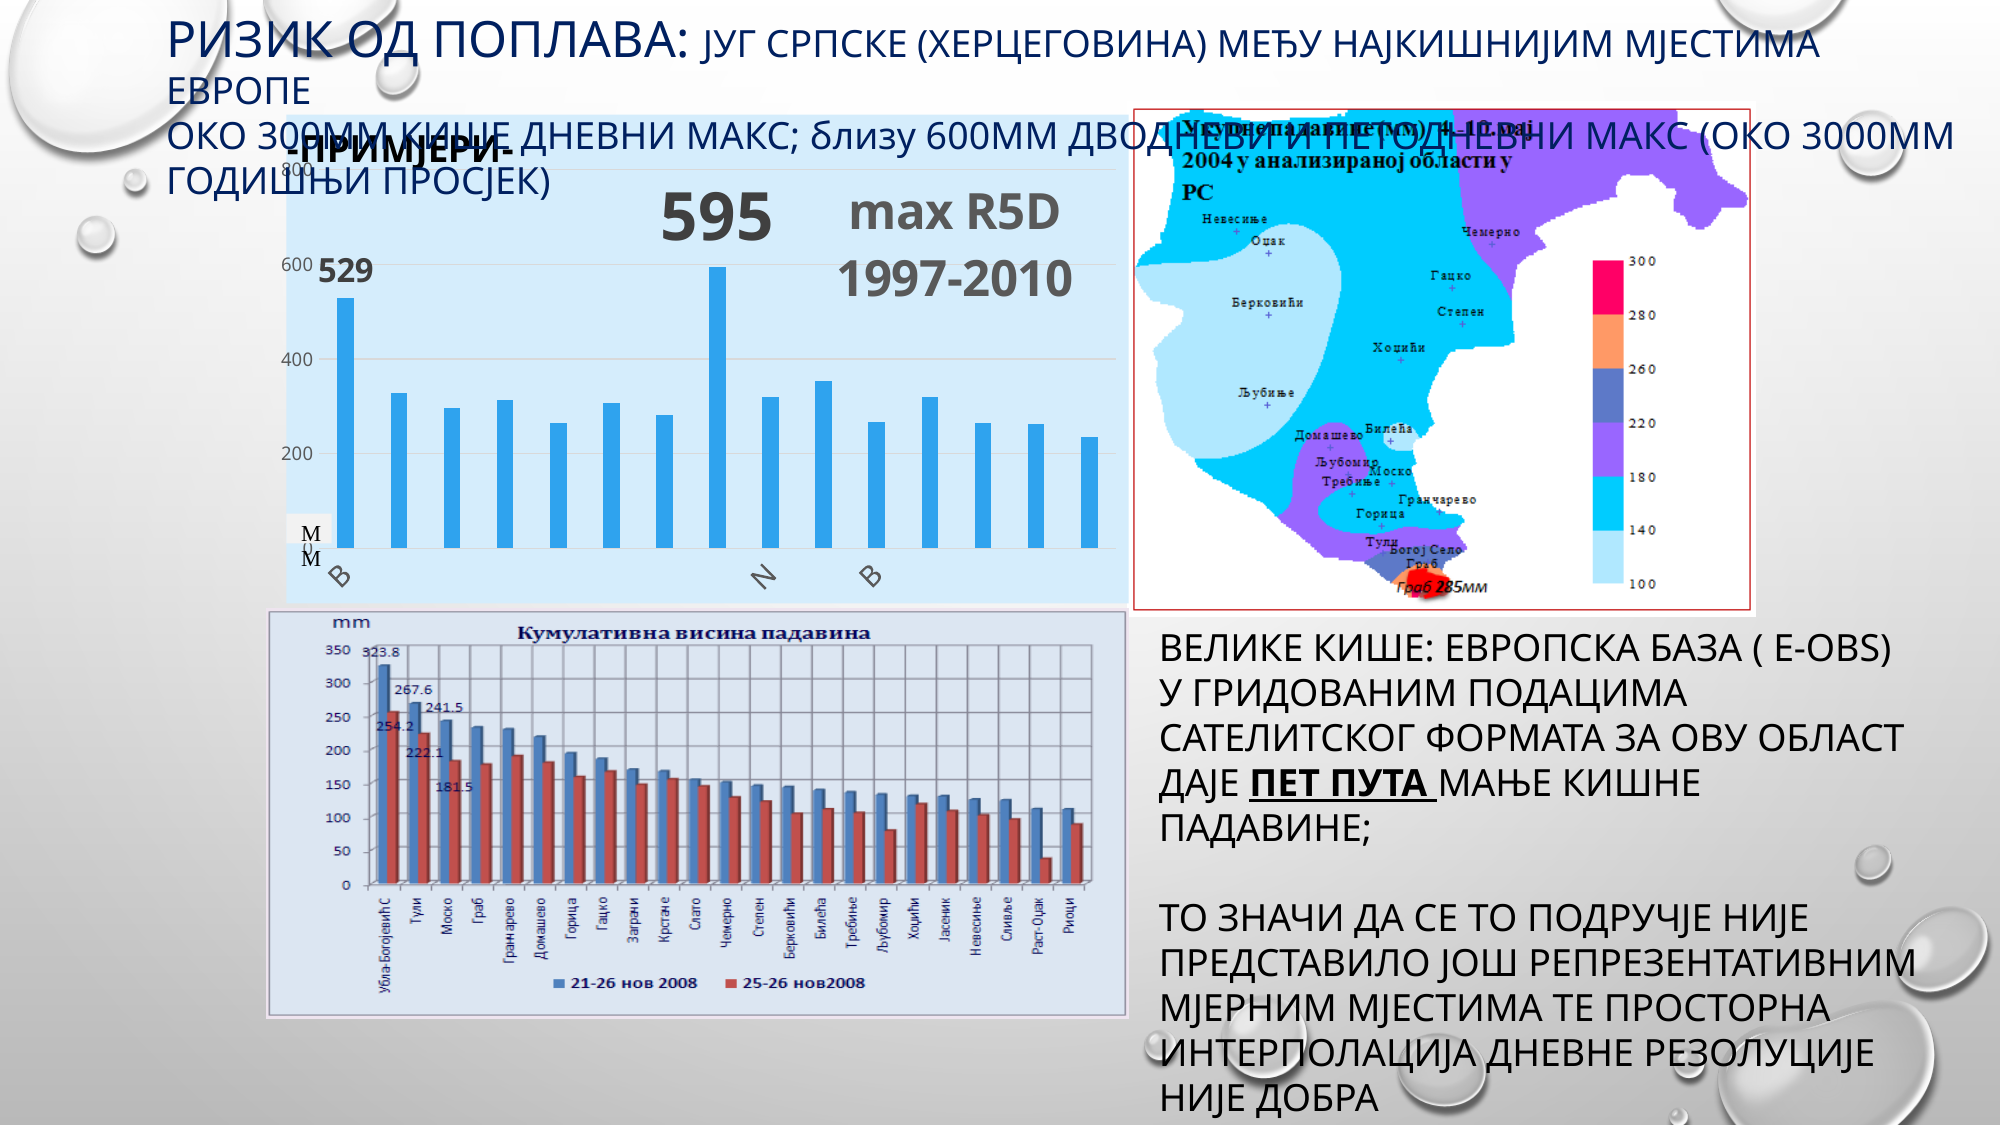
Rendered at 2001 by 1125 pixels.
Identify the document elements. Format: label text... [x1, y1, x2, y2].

text_box ВЕЛИКЕ КИШЕ: ЕВРОПСКА БАЗА ( E-OBS) У ГРИДОВАНИМ ПОДАЦИМА САТЕЛИТСКОГ ФОРМАТА ЗА ОВУ ОБЛАСТ ДАЈЕ ПЕТ ПУТА МАЊЕ КИШНЕ ПАДАВИНЕ; ТО ЗНАЧИ ДА СЕ ТО ПОДРУЧЈЕ НИЈЕ ПРЕДСТАВИЛО ЈОШ РЕПРЕЗЕНТАТИВНИМ МЈЕРНИМ МЈЕСТИМА ТЕ ПРОСТОРНА ИНТЕРПОЛАЦИЈА ДНЕВНЕ РЕЗОЛУЦИЈЕ НИЈЕ ДОБРА [1143, 616, 1939, 1125]
text_box РИЗИК ОД ПОПЛАВА: ЈУГ СРПСКЕ (ХЕРЦЕГОВИНА) МЕЂУ НАЈКИШНИЈИМ МЈЕСТИМА ЕВРОПЕ ОКО 300MM КИШЕ ДНЕВНИ МАКС; близу 600MM ДВОДНЕВИ И ПЕТОДНЕВНИ МАКС (ОКО 3000ММ ГОДИШЊИ ПРОСЈЕК) [151, 0, 1980, 210]
chart [271, 114, 1129, 604]
picture [0, 0, 2000, 1125]
